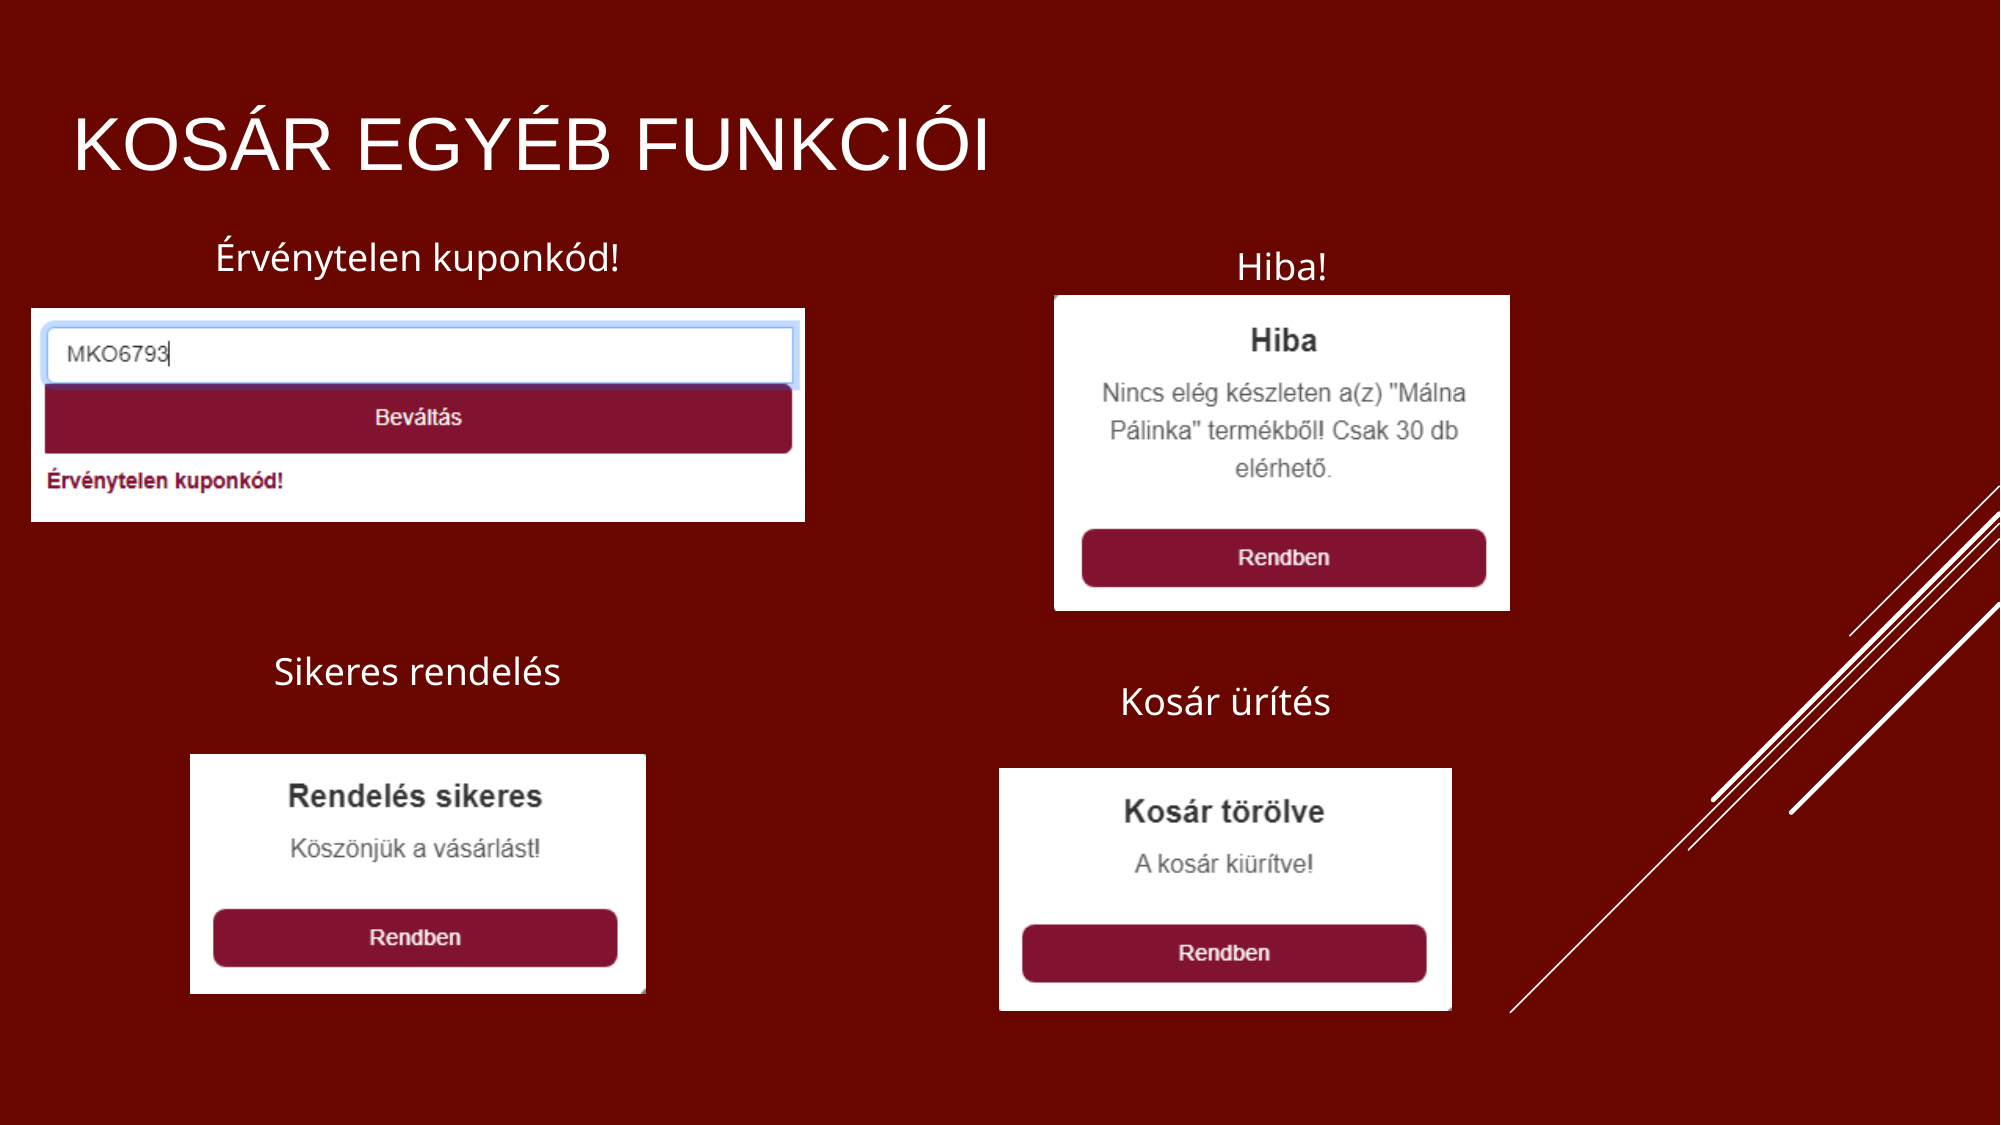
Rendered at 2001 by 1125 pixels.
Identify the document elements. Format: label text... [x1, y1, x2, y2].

picture [1054, 295, 1510, 611]
text_box Érvénytelen kuponkód! [31, 226, 805, 286]
picture [190, 754, 646, 995]
title Kosár egyéb funkciói [57, 34, 1296, 247]
text_box Sikeres rendelés [190, 640, 646, 700]
picture [30, 307, 805, 522]
text_box Kosár ürítés [999, 670, 1452, 731]
text_box Hiba! [1054, 235, 1510, 295]
picture [999, 768, 1452, 1011]
